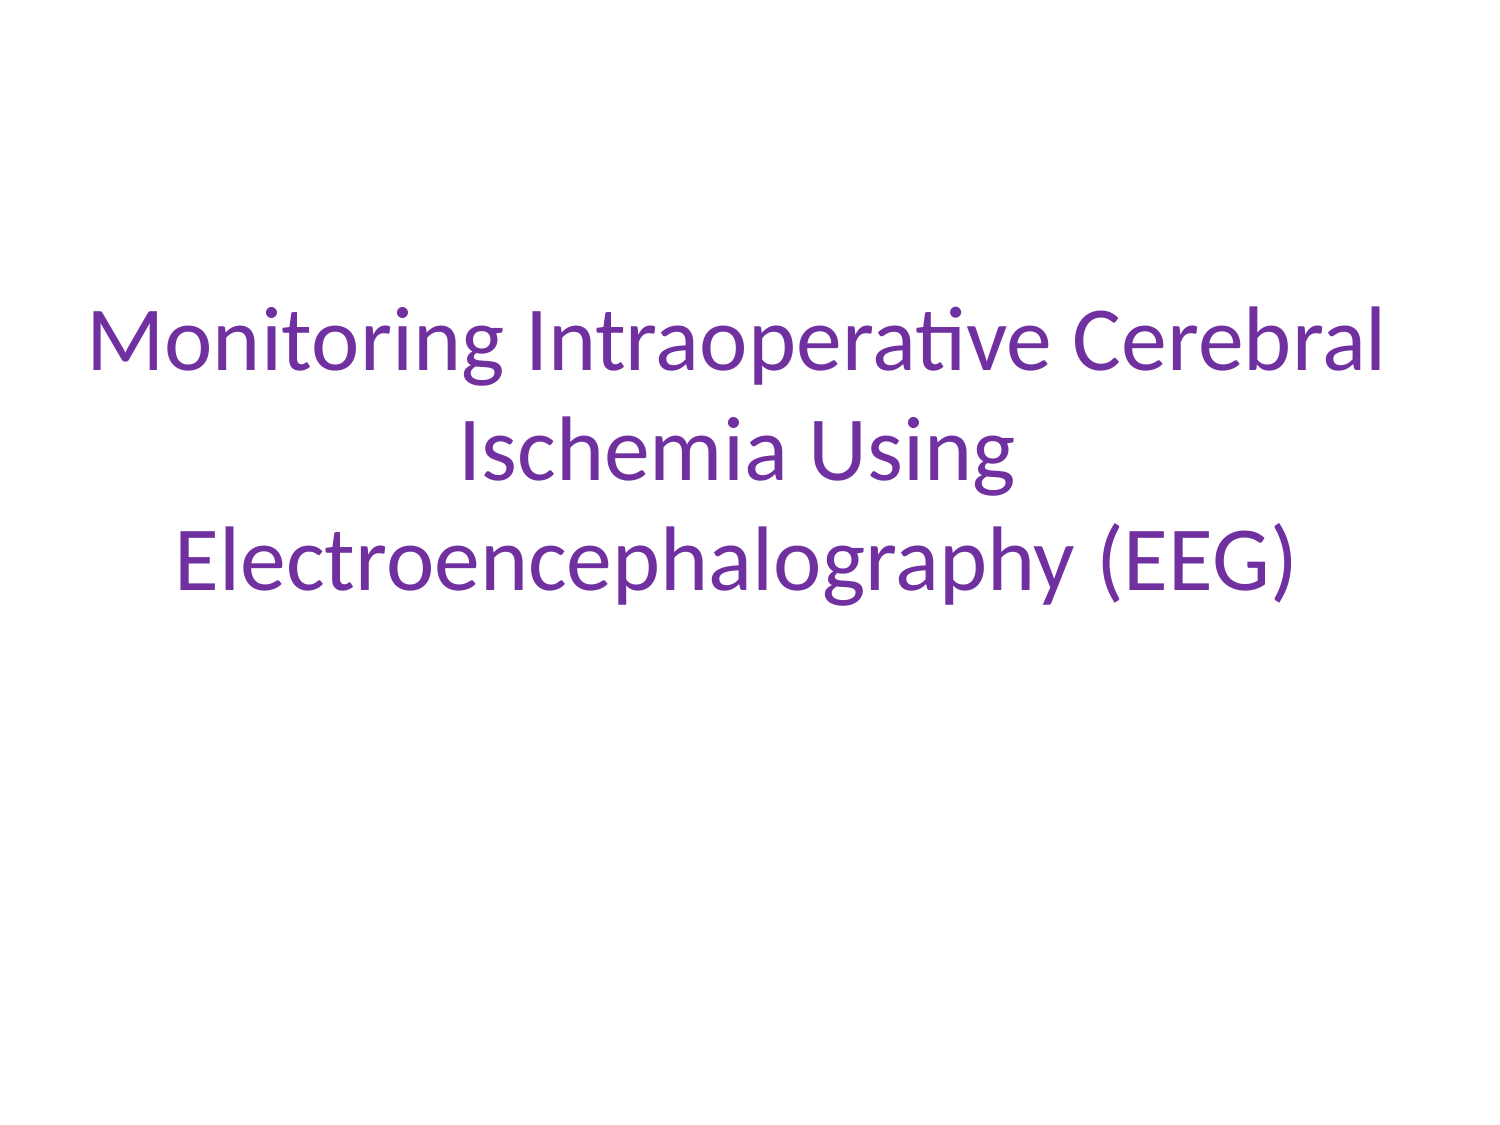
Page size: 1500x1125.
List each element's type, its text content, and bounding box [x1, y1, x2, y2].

title Monitoring Intraoperative Cerebral Ischemia Using Electroencephalography (EEG) [62, 249, 1413, 638]
